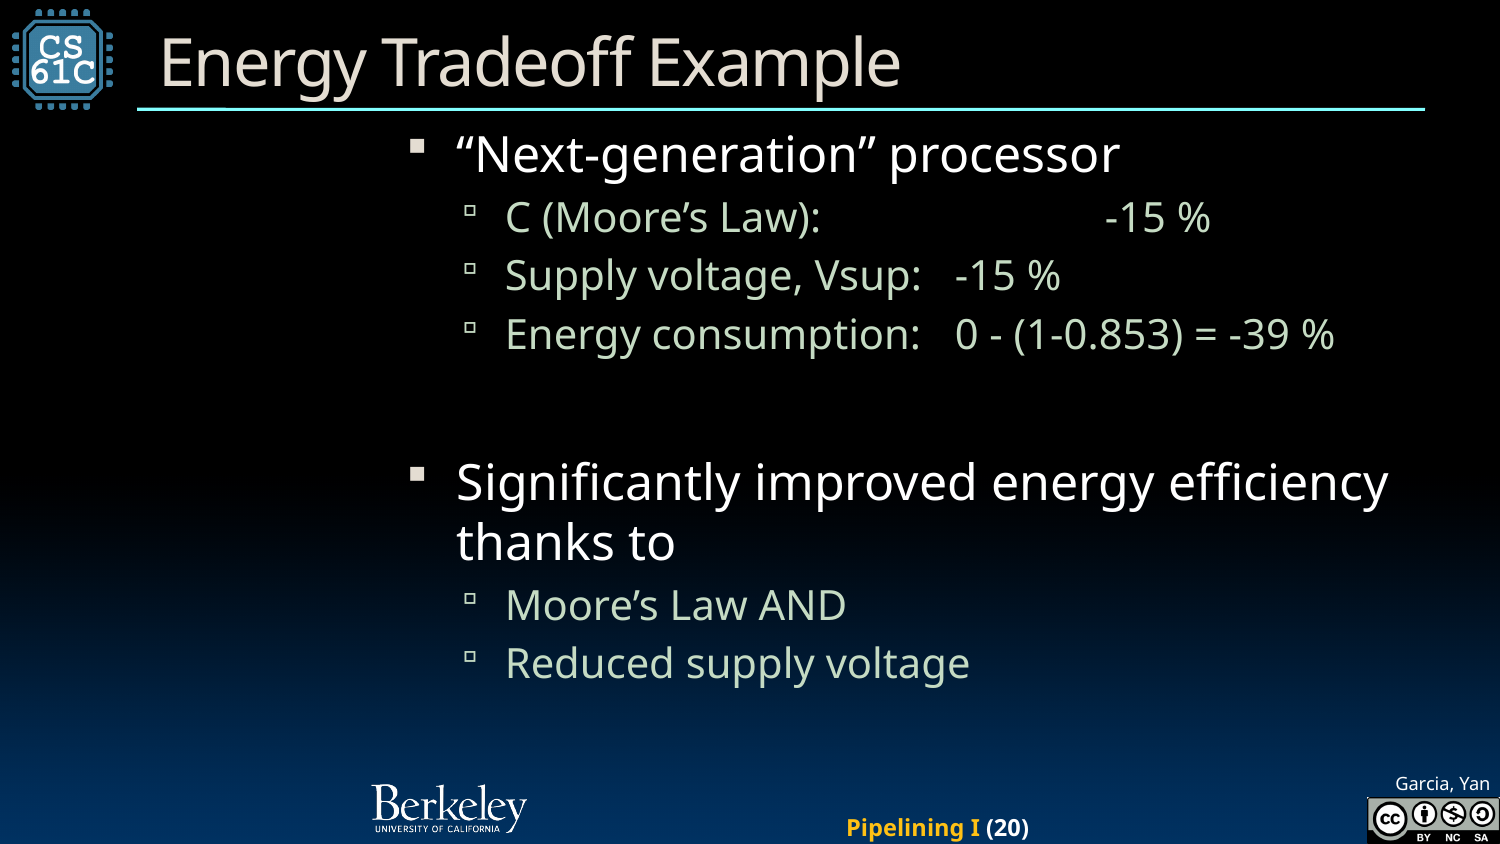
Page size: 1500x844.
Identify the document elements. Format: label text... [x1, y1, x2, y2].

title Energy Tradeoff Example [137, 9, 1430, 104]
picture [0, 0, 1500, 844]
list “Next-generation” processor C (Moore’s Law): -15 % Supply voltage, Vsup: -15 % Energy consumption: 0 - (1-0.853) = -39 % Significantly improved energy efficiency thanks to Moore’s Law AND Reduced supply voltage [374, 111, 1430, 773]
